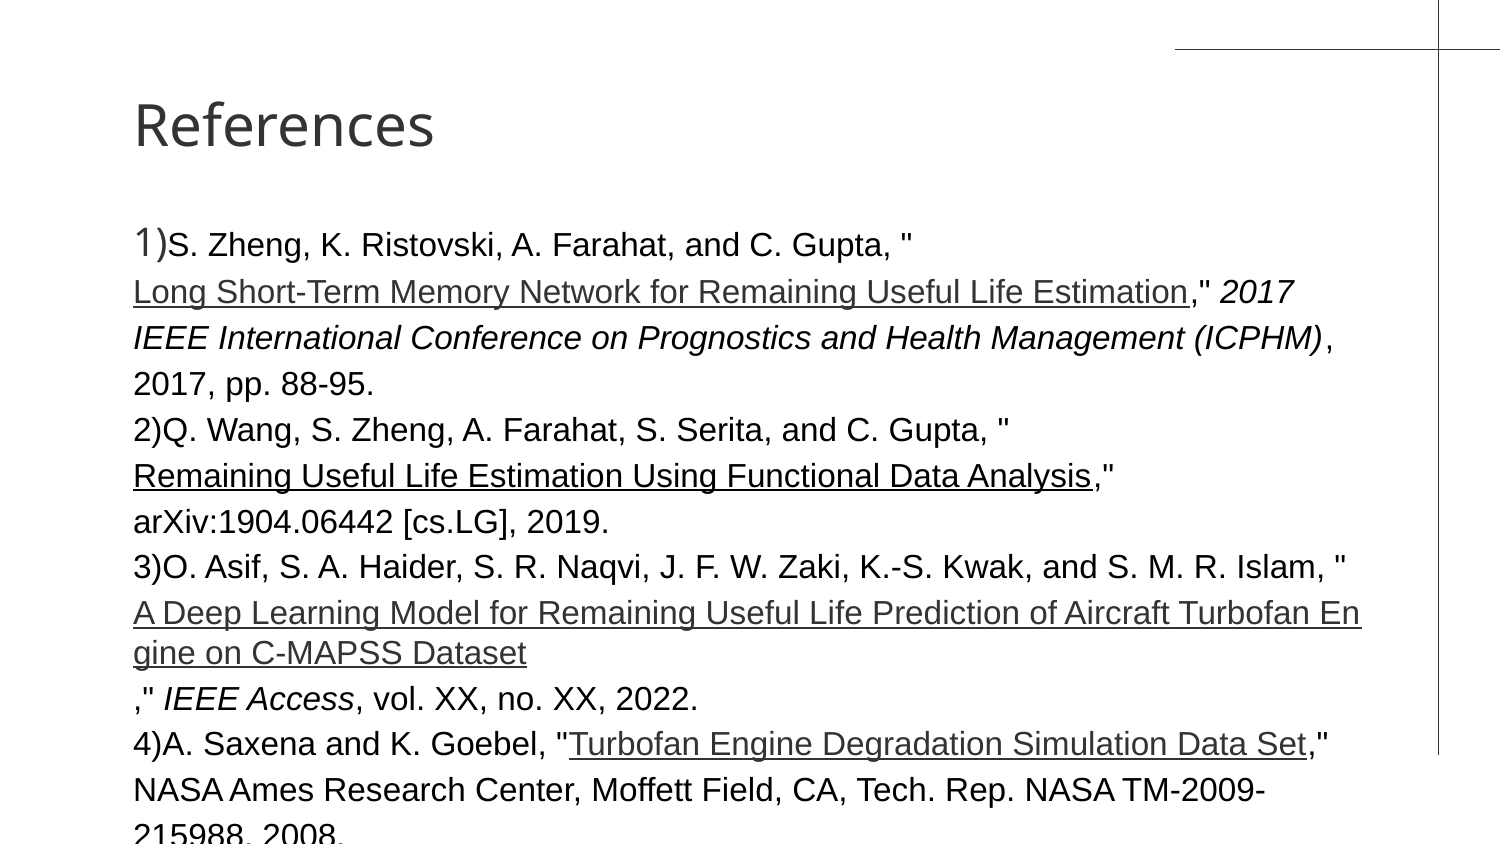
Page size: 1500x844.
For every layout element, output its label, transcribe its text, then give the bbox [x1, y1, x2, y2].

list 1)S. Zheng, K. Ristovski, A. Farahat, and C. Gupta, "Long Short-Term Memory Network for Remaining Useful Life Estimation," 2017 IEEE International Conference on Prognostics and Health Management (ICPHM), 2017, pp. 88-95. 2)Q. Wang, S. Zheng, A. Farahat, S. Serita, and C. Gupta, "Remaining Useful Life Estimation Using Functional Data Analysis," arXiv:1904.06442 [cs.LG], 2019. 3)O. Asif, S. A. Haider, S. R. Naqvi, J. F. W. Zaki, K.-S. Kwak, and S. M. R. Islam, "A Deep Learning Model for Remaining Useful Life Prediction of Aircraft Turbofan Engine on C-MAPSS Dataset," IEEE Access, vol. XX, no. XX, 2022. 4)A. Saxena and K. Goebel, "Turbofan Engine Degradation Simulation Data Set," NASA Ames Research Center, Moffett Field, CA, Tech. Rep. NASA TM-2009-215988, 2008. 5)https://data.nasa.gov/Aerospace/CMAPSS-Jet-Engine-Simulated-Data/ff5v-kuh6 [118, 194, 1382, 259]
title References [118, 72, 1382, 167]
